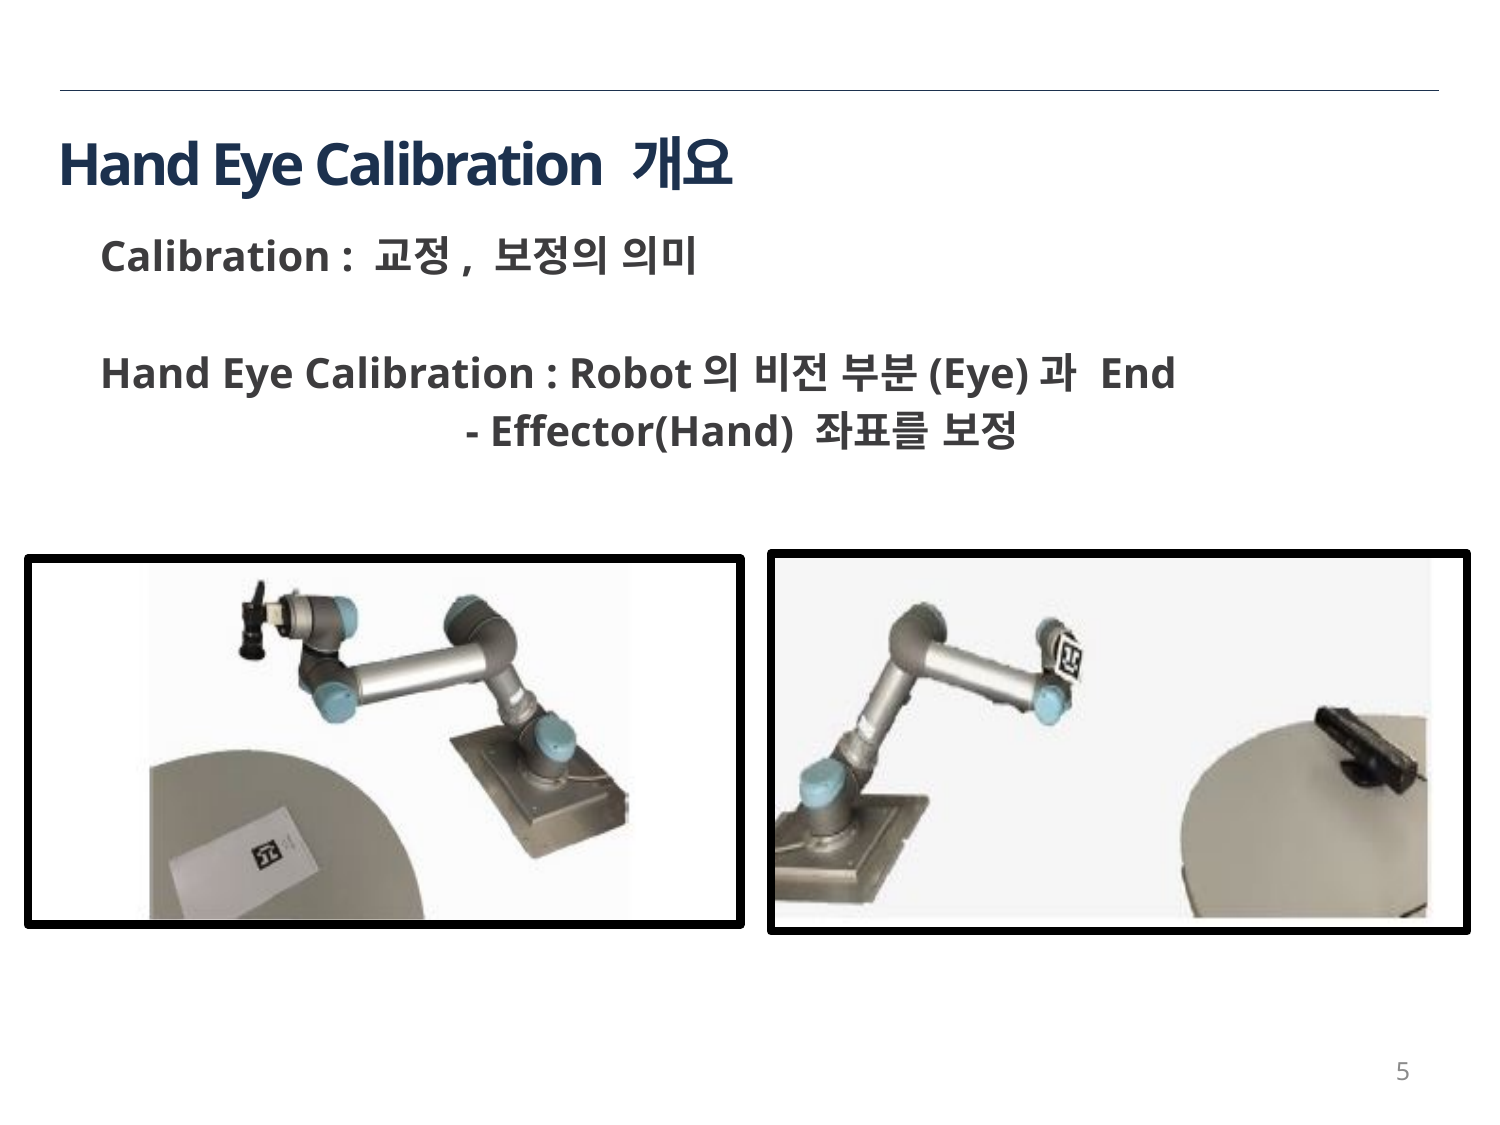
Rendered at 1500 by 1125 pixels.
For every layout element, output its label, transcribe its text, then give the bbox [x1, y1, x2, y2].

title Hand Eye Calibration 개요 [42, 114, 1190, 211]
text_box Calibration : 교정, 보정의 의미 Hand Eye Calibration : Robot의 비전 부분(Eye)과 End - Effector(Hand) 좌표를 보정 [42, 221, 1432, 928]
slide_number 5 [1074, 1042, 1425, 1103]
picture [31, 562, 737, 921]
picture [774, 557, 1464, 928]
